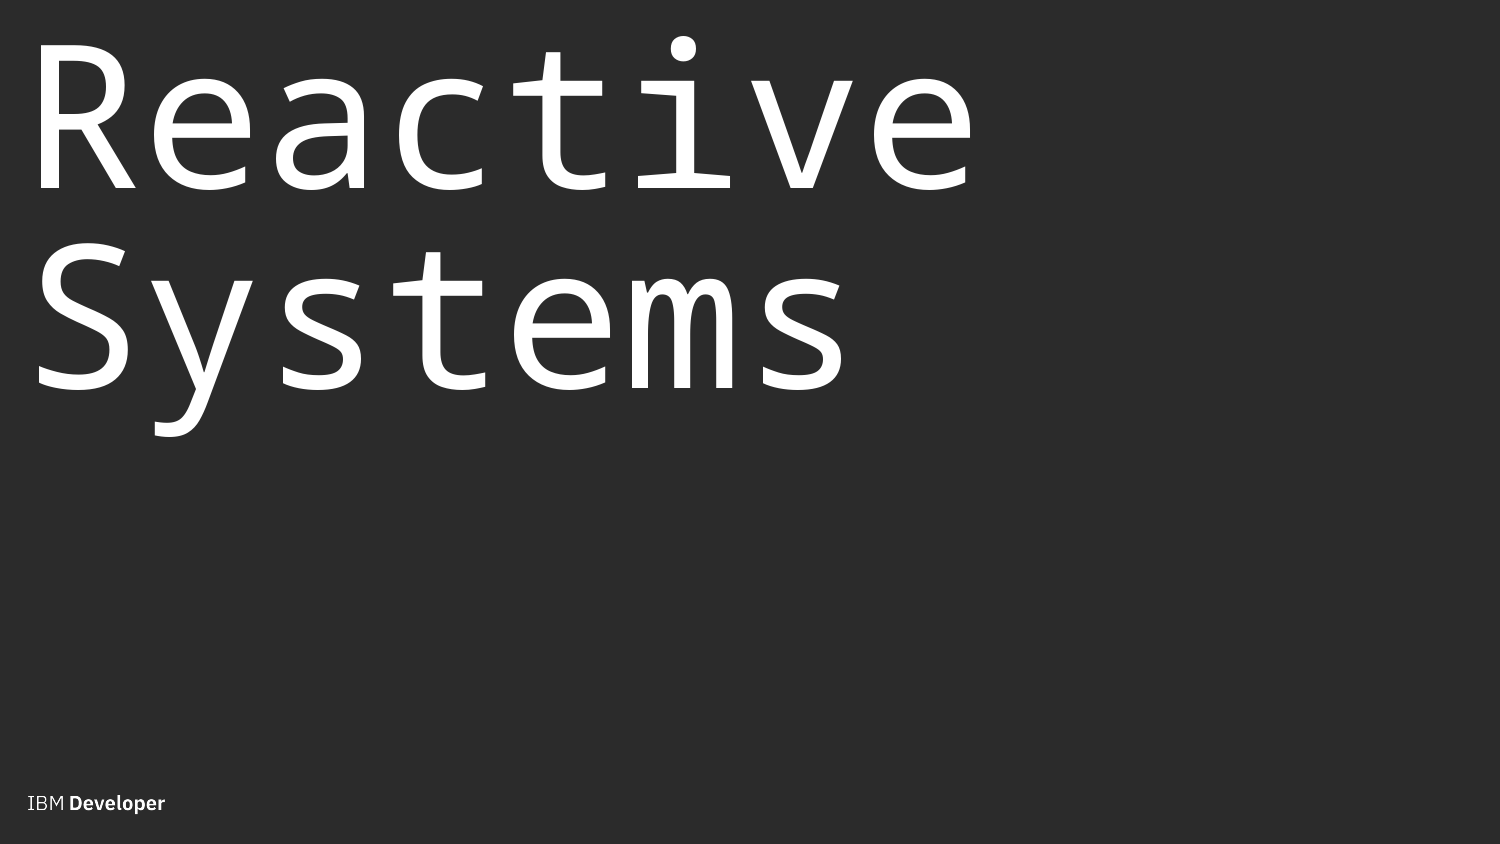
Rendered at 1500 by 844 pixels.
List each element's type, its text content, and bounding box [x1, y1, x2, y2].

picture [0, 767, 193, 839]
title Reactive Systems [22, 28, 1463, 735]
